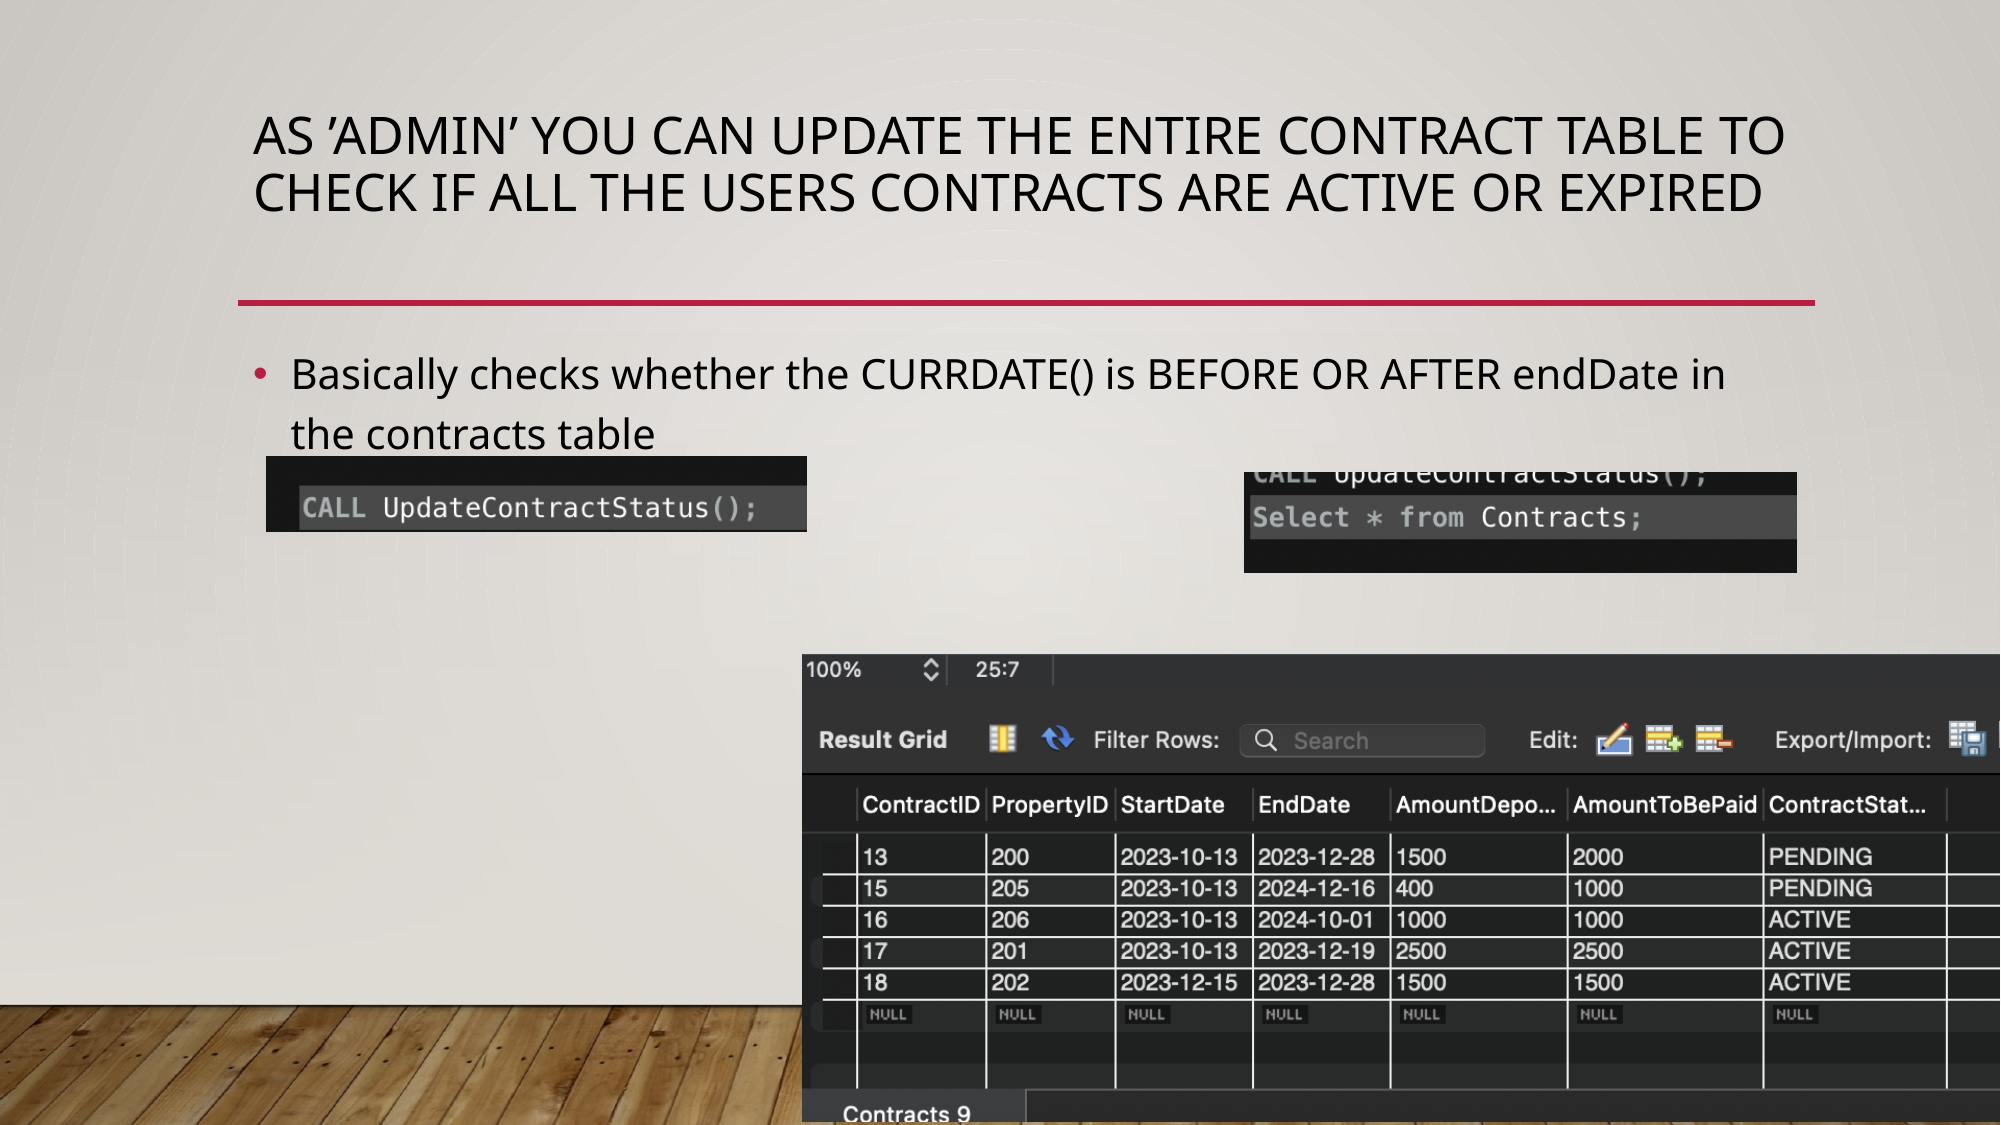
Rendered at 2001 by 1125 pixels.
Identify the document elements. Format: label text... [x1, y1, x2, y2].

title AS ’ADMIN’ YOU CAN UPDATE THE ENTIRE CONTRACT TABLE TO CHECK IF ALL THE USERS CONTRACTS ARE ACTIVE OR EXPIRED [238, 102, 1814, 275]
list Basically checks whether the CURRDATE() is BEFORE OR AFTER endDate in the contracts table [238, 330, 1814, 897]
picture [0, 654, 2000, 1125]
picture [266, 456, 807, 532]
picture [1244, 472, 1797, 573]
